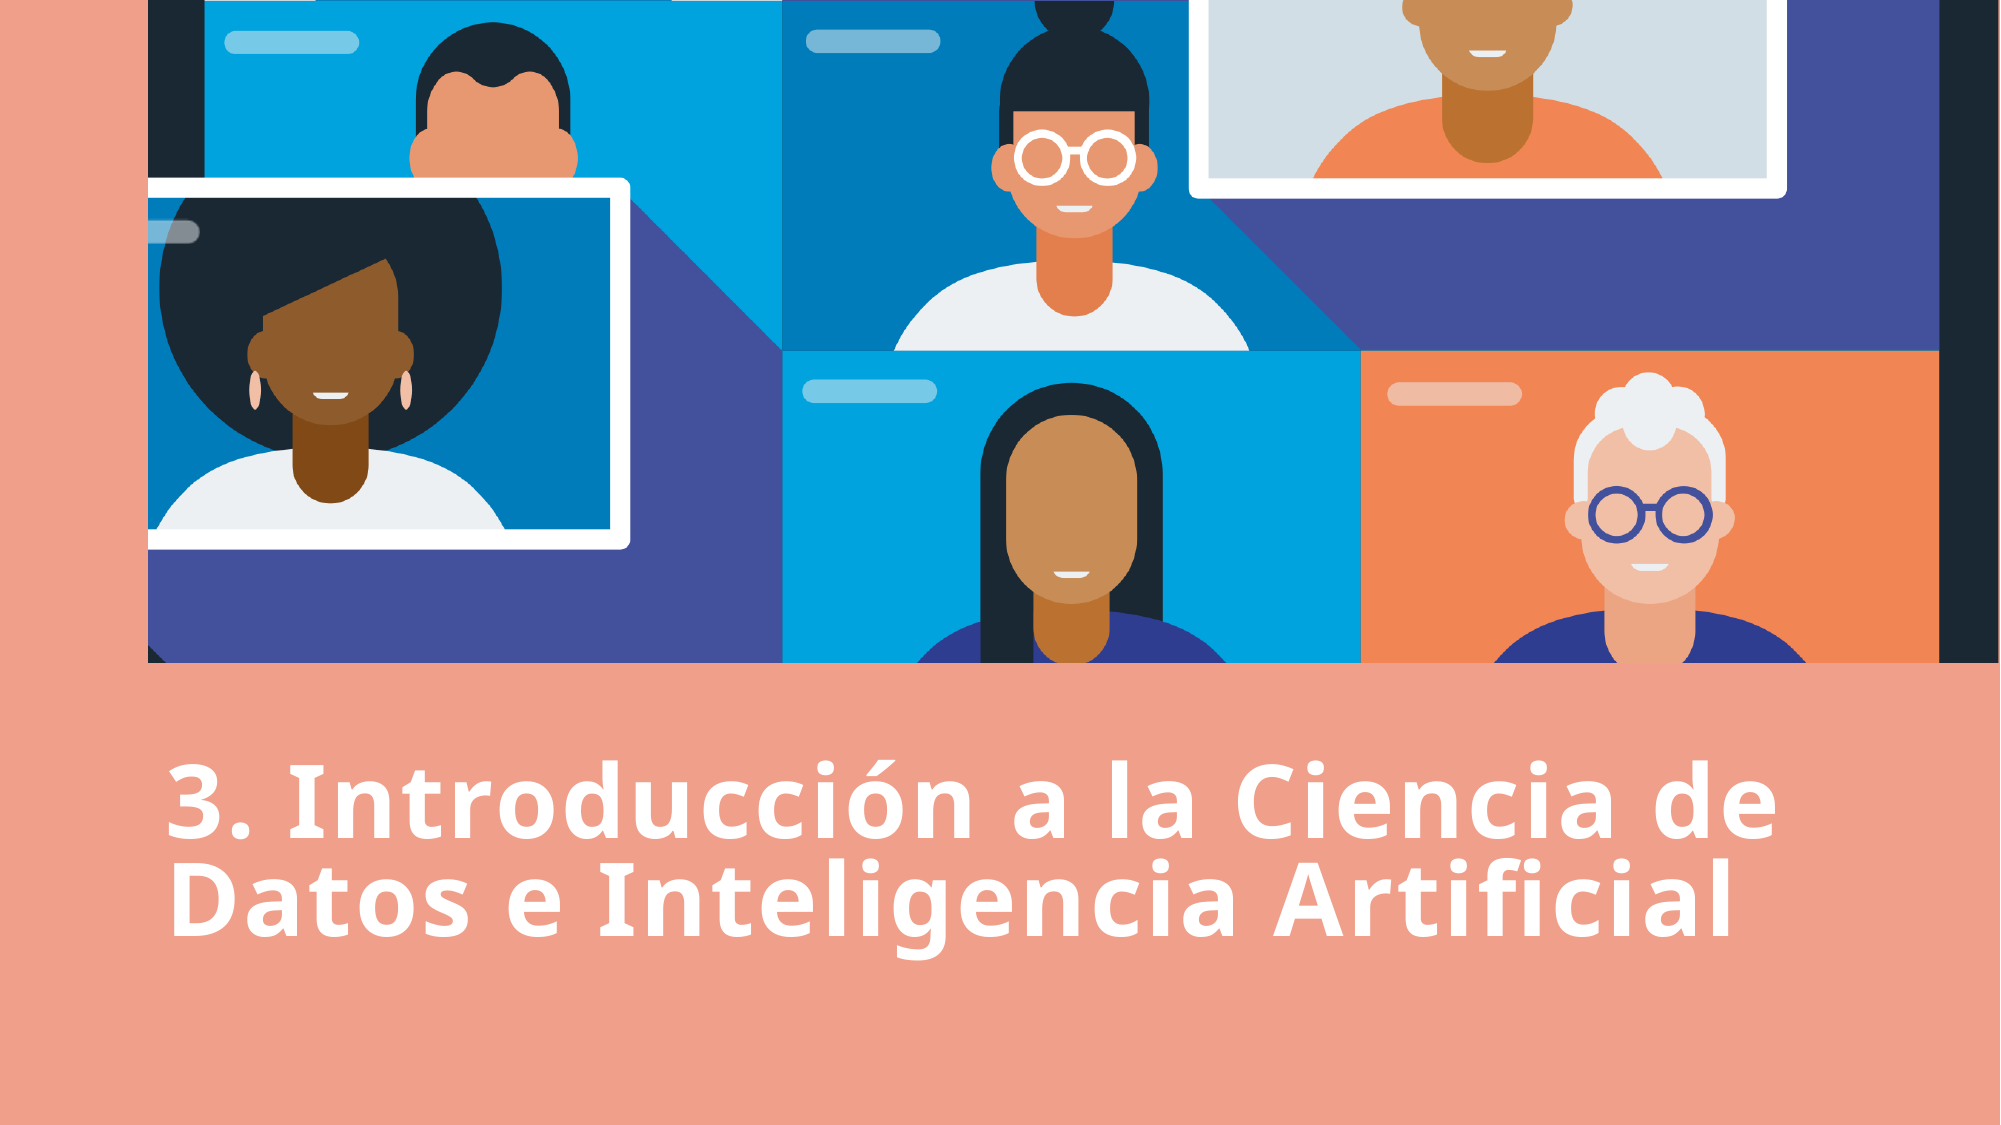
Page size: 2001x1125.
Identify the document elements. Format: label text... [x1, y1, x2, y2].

picture [919, 384, 1224, 663]
picture [148, 0, 782, 663]
picture [225, 31, 359, 53]
picture [1189, 0, 1999, 663]
picture [896, 0, 1248, 350]
picture [807, 30, 940, 52]
picture [803, 380, 936, 402]
title 3. Introducción a la Ciencia de Datos e Inteligencia Artificial [150, 753, 1999, 1095]
